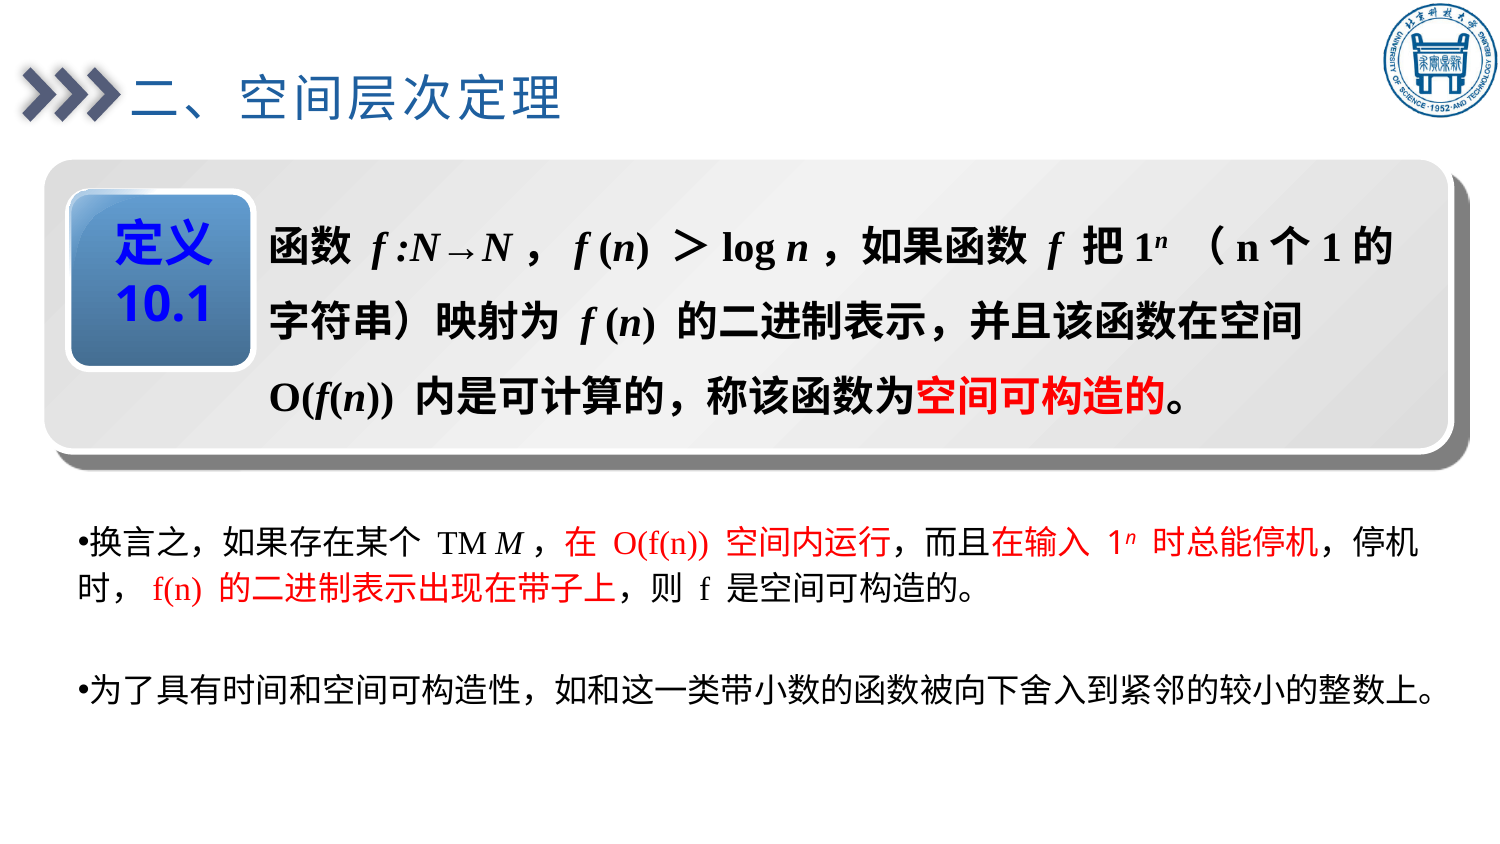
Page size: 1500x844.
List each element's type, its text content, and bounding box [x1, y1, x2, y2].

text_box [86, 67, 121, 122]
text_box [54, 67, 89, 122]
picture [1359, 0, 1500, 122]
text_box 二、空间层次定理 [118, 60, 574, 133]
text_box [41, 156, 1452, 452]
text_box [22, 67, 57, 122]
